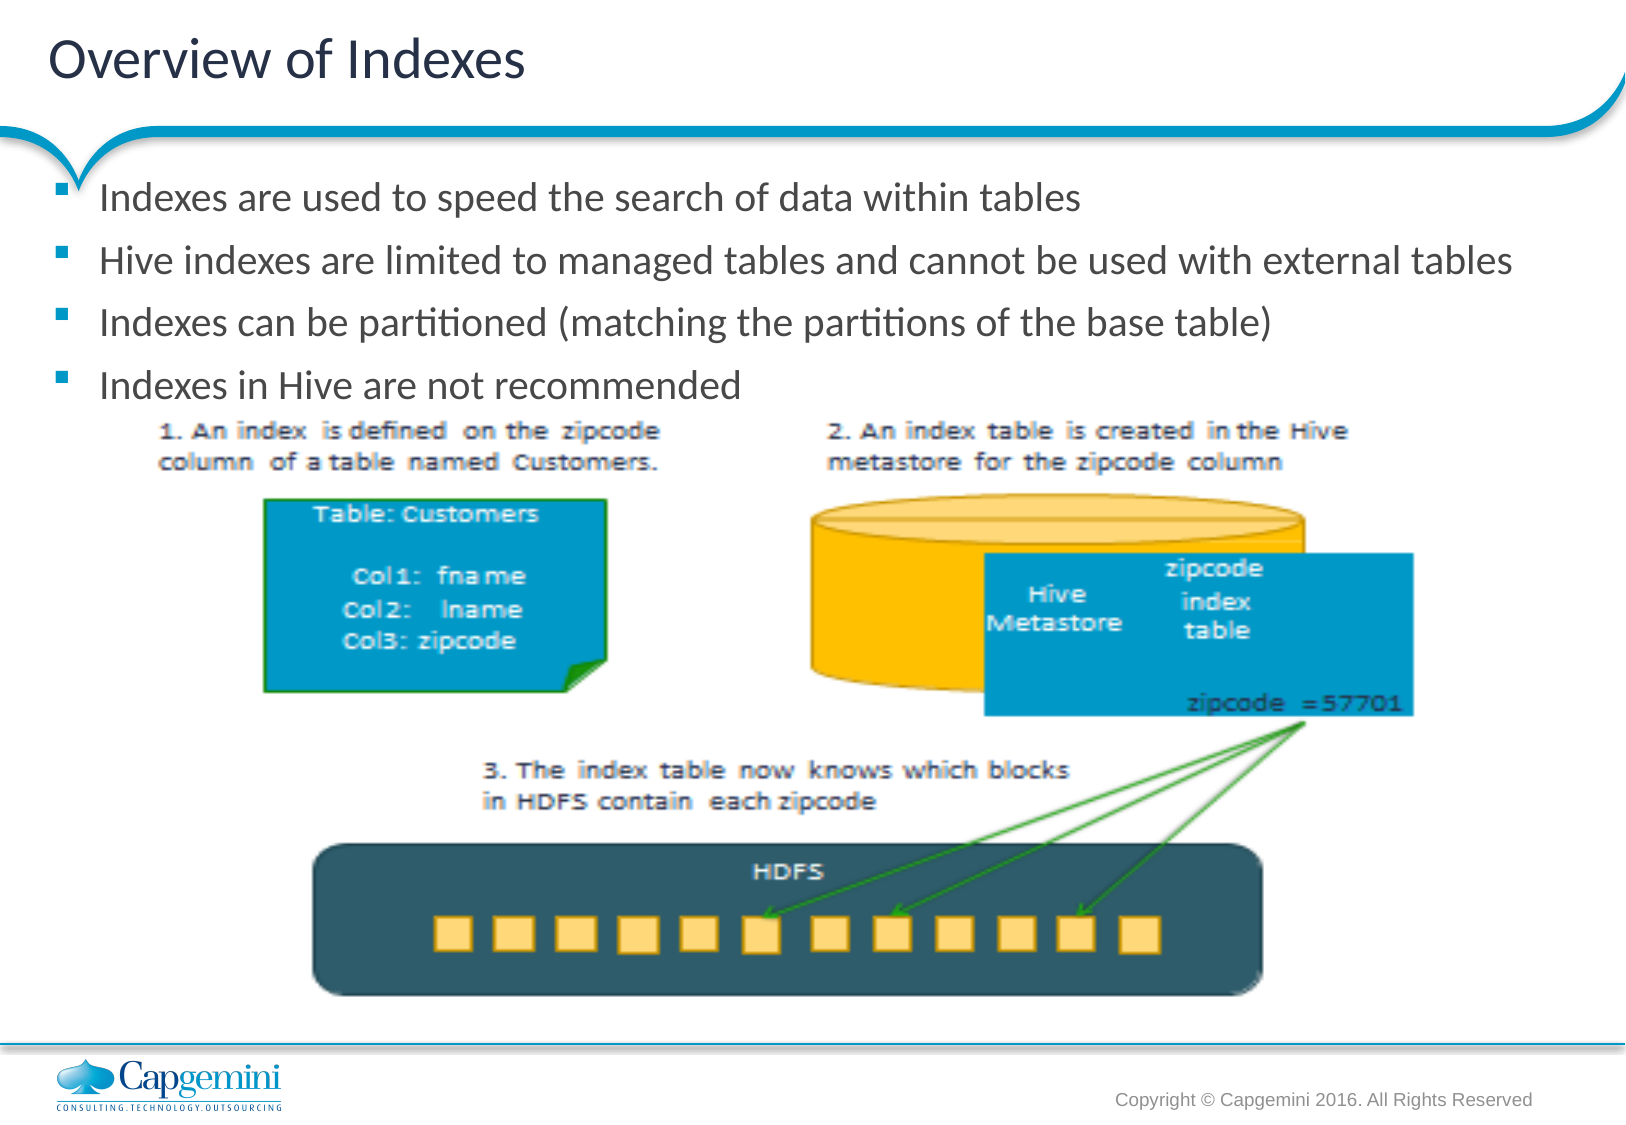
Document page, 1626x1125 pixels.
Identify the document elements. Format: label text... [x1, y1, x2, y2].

title Overview of Indexes [0, 0, 1625, 132]
text_box Indexes are used to speed the search of data within tables Hive indexes are limited to managed tables and cannot be used with external tables Indexes can be partitioned (matching the partitions of the base table) Indexes in Hive are not recommended [37, 162, 1550, 415]
picture [112, 399, 1451, 1033]
picture [57, 1059, 281, 1111]
